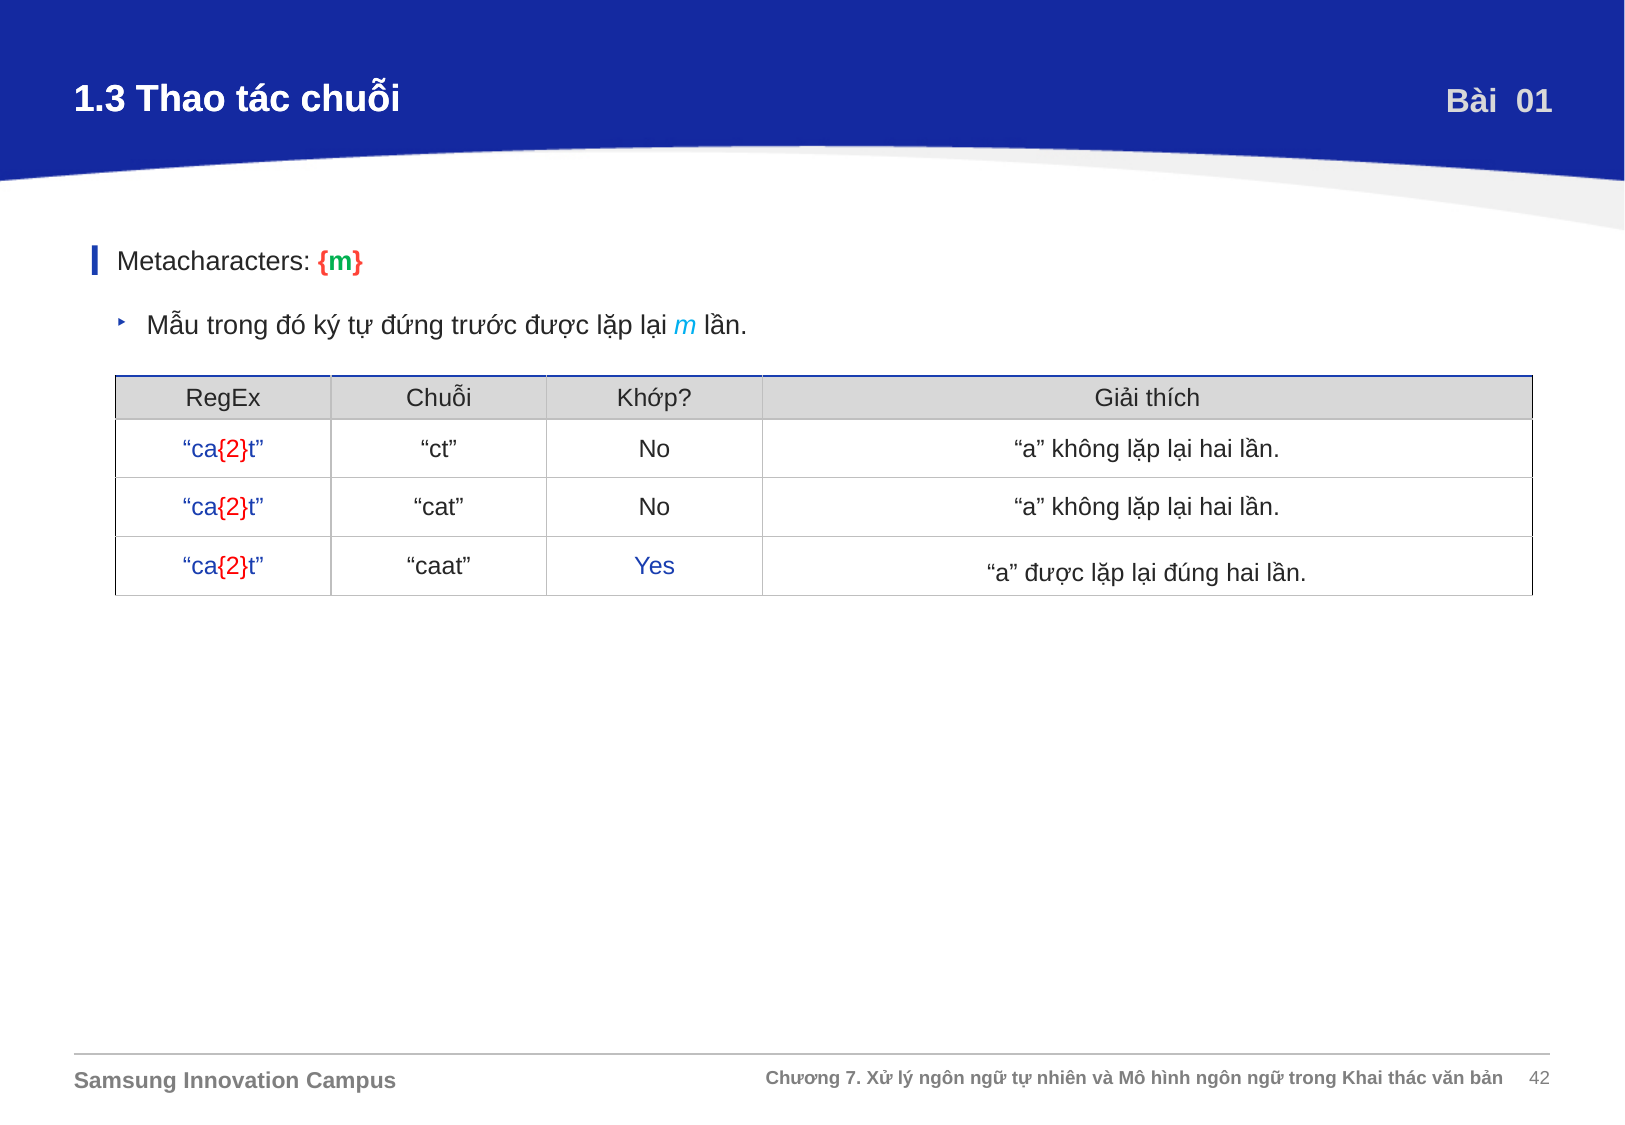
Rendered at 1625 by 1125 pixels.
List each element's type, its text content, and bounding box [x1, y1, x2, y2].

table_header Chuỗi [332, 377, 546, 418]
table_cell No [547, 478, 762, 536]
table_cell “cat” [332, 478, 546, 536]
table_cell “a” được lặp lại đúng hai lần. [763, 537, 1532, 595]
table_cell “a” không lặp lại hai lần. [763, 420, 1532, 477]
table_cell “caat” [332, 537, 546, 595]
table_cell Yes [547, 537, 762, 595]
table_cell “ca{2}t” [116, 420, 330, 477]
picture [0, 0, 1625, 1125]
table_cell “a” không lặp lại hai lần. [763, 478, 1532, 536]
text_box Mẫu trong đó ký tự đứng trước được lặp lại m lần. [116, 295, 1533, 352]
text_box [73, 73, 1554, 120]
table_cell “ca{2}t” [116, 478, 330, 536]
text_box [91, 243, 1533, 277]
table_header RegEx [116, 377, 330, 418]
table_header Giải thích [763, 377, 1532, 418]
table_header Khớp? [547, 377, 762, 418]
text_box 1.3 Thao tác chuỗi [73, 128, 1515, 209]
table_cell No [547, 420, 762, 477]
table_cell “ct” [332, 420, 546, 477]
table_cell “ca{2}t” [116, 537, 330, 595]
